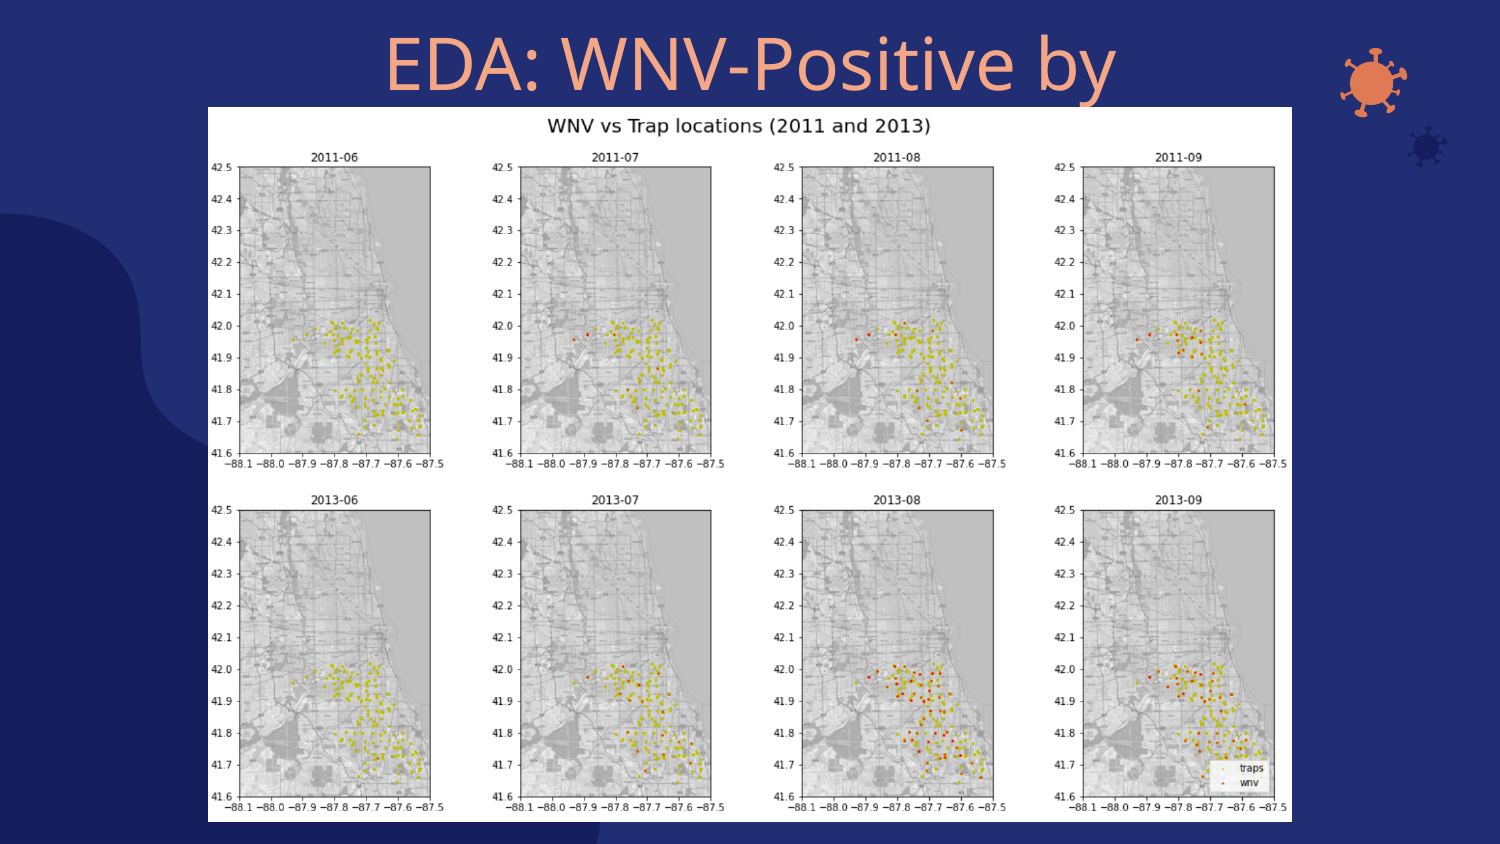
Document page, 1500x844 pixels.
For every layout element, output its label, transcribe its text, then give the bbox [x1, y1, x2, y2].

title EDA: WNV-Positive by Location [321, 2, 1179, 106]
picture [208, 107, 1292, 823]
